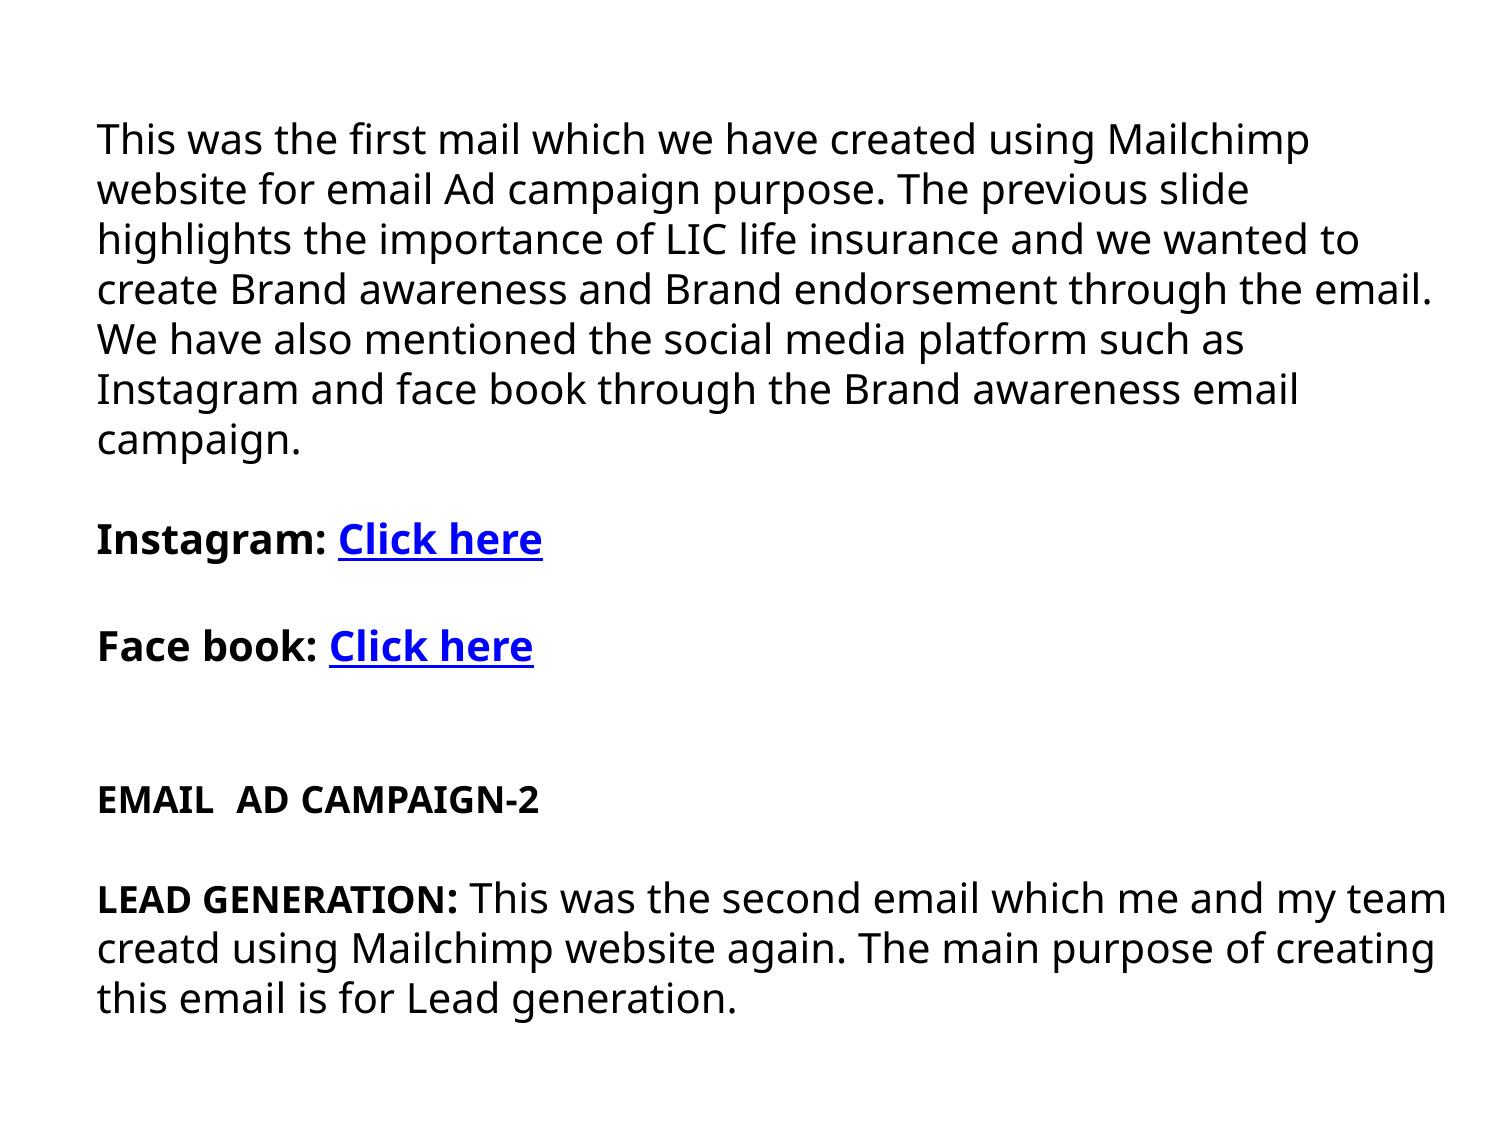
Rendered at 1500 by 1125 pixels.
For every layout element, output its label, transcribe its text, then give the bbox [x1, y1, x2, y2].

text_box This was the first mail which we have created using Mailchimp website for email Ad campaign purpose. The previous slide highlights the importance of LIC life insurance and we wanted to create Brand awareness and Brand endorsement through the email. We have also mentioned the social media platform such as Instagram and face book through the Brand awareness email campaign. Instagram: Click here Face book: Click here EMAIL AD CAMPAIGN-2 LEAD GENERATION: This was the second email which me and my team creatd using Mailchimp website again. The main purpose of creating this email is for Lead generation. [81, 105, 1465, 1030]
